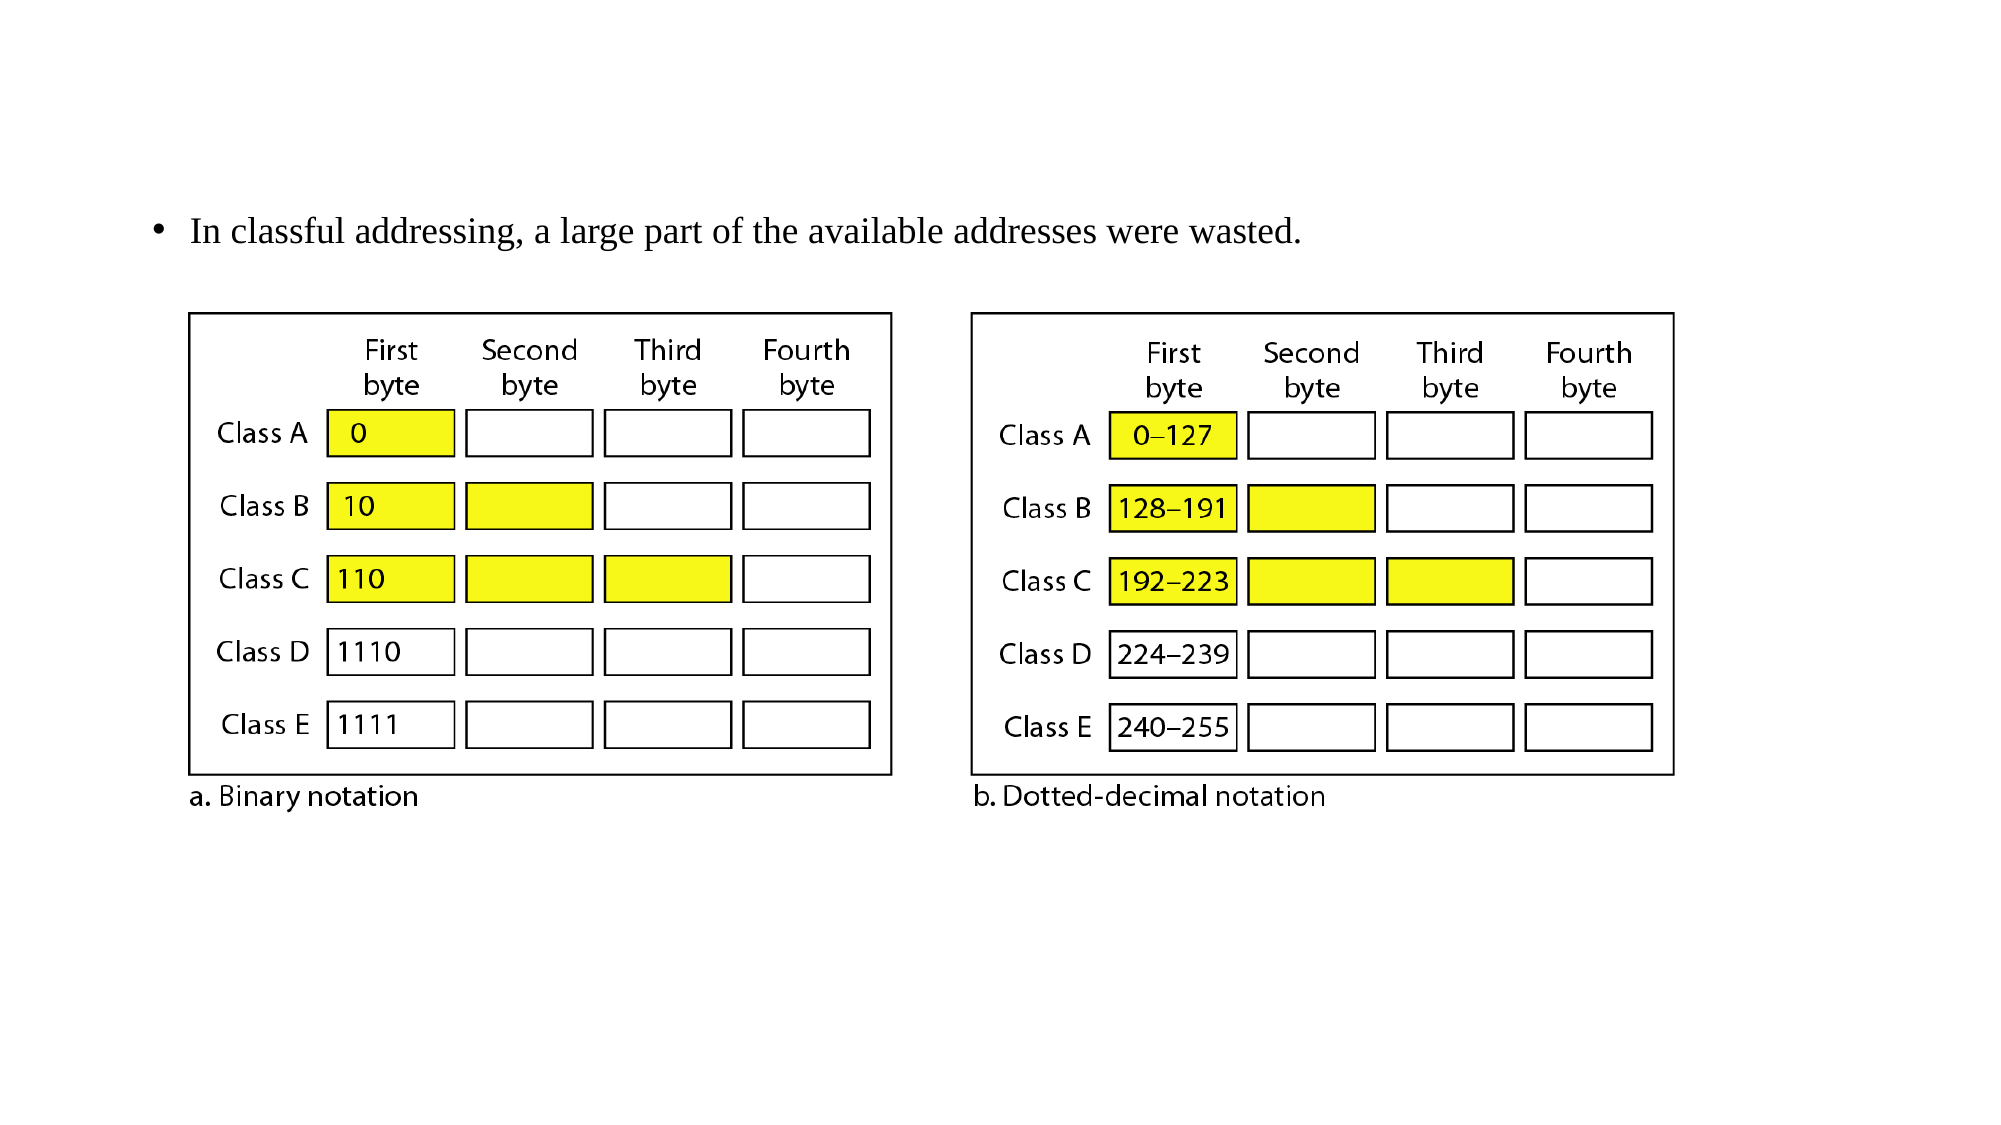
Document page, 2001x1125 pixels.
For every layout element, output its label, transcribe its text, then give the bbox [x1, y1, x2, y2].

list In classful addressing, a large part of the available addresses were wasted. [137, 203, 1863, 1014]
picture [188, 312, 1675, 813]
